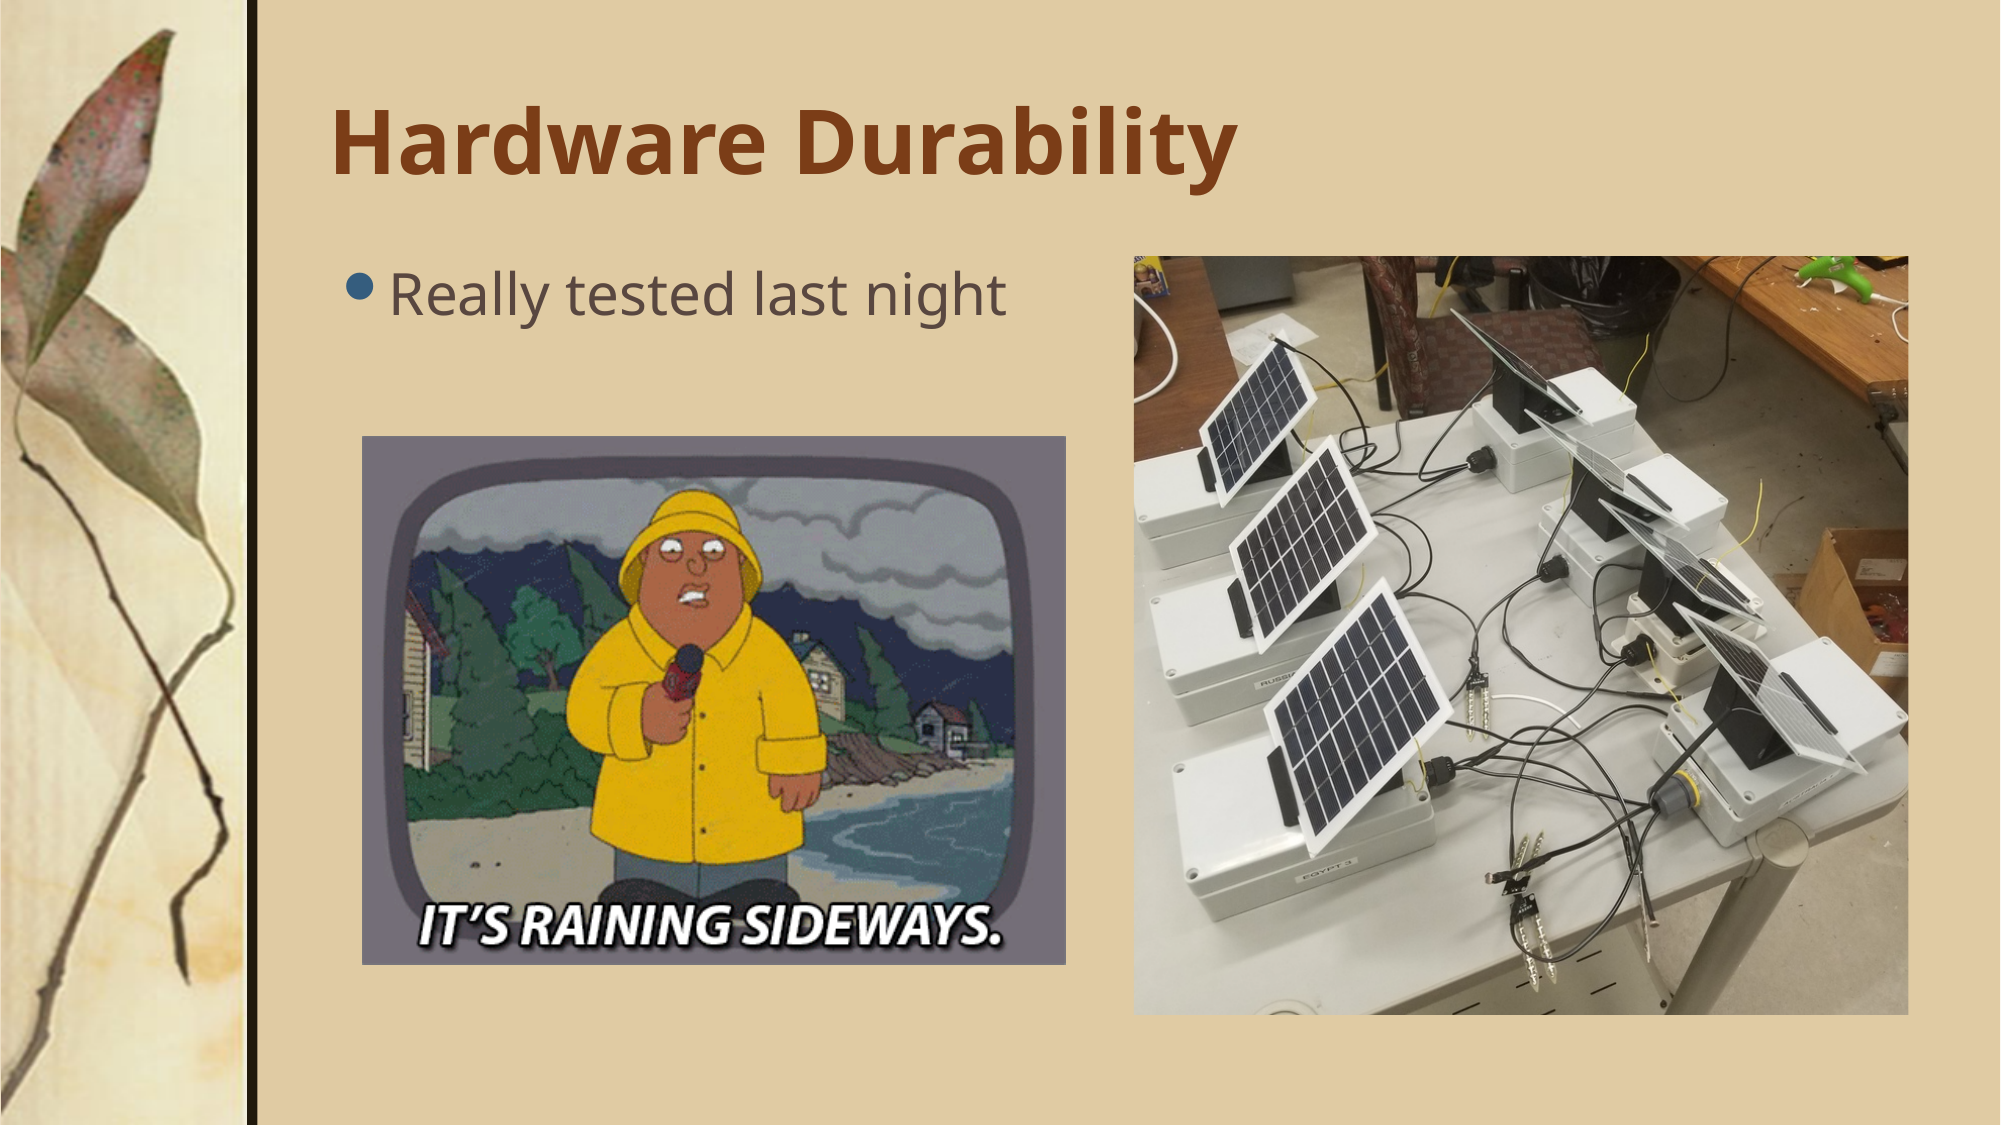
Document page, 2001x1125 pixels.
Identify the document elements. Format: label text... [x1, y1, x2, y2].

picture [1, 0, 247, 1125]
picture [1133, 256, 1909, 1015]
list Really tested last night [313, 249, 1114, 1015]
picture [362, 436, 1066, 965]
title Hardware Durability [313, 45, 1954, 233]
